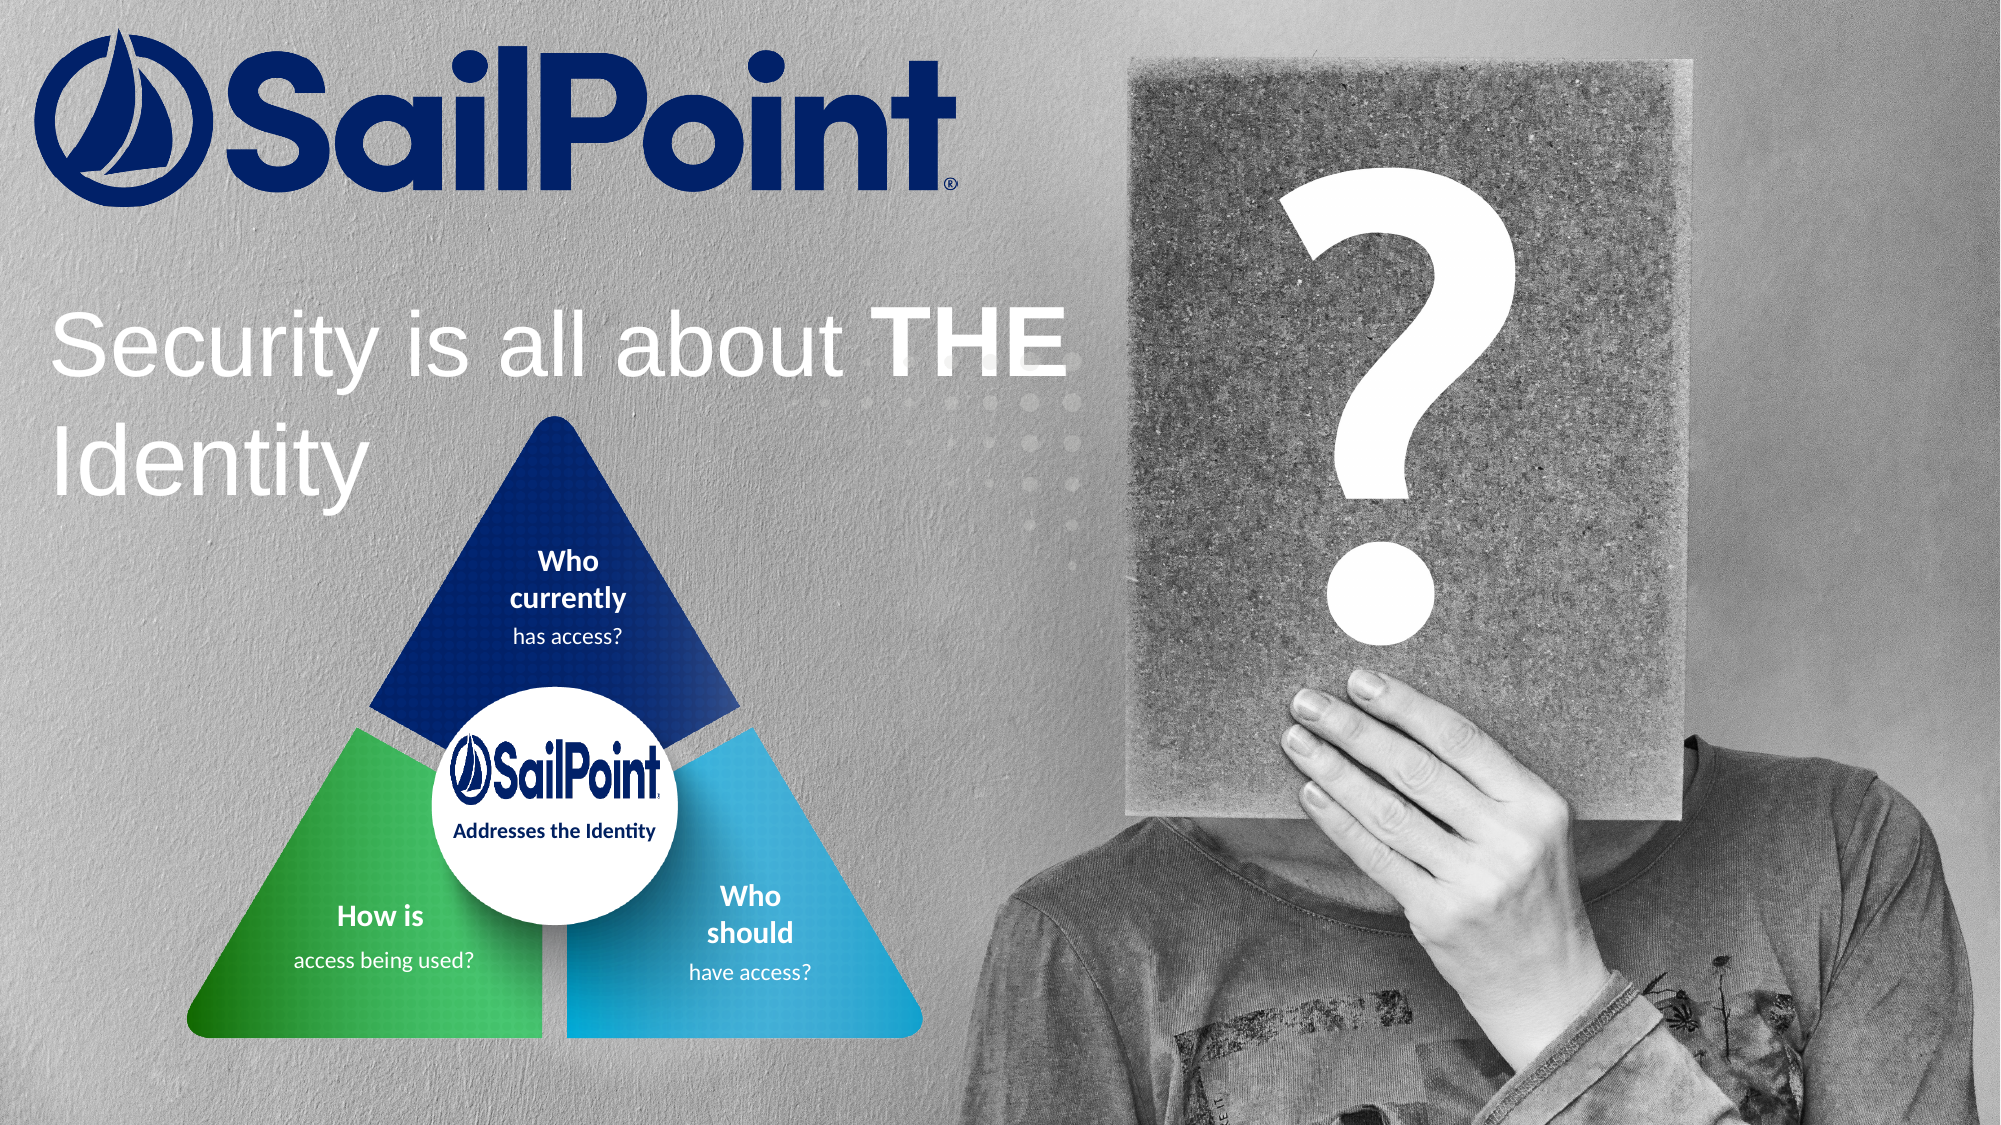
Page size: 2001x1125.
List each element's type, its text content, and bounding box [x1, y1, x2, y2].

picture [0, 0, 2001, 1125]
text_box Security is all about THE Identity [34, 268, 1100, 524]
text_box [150, 331, 1100, 1125]
